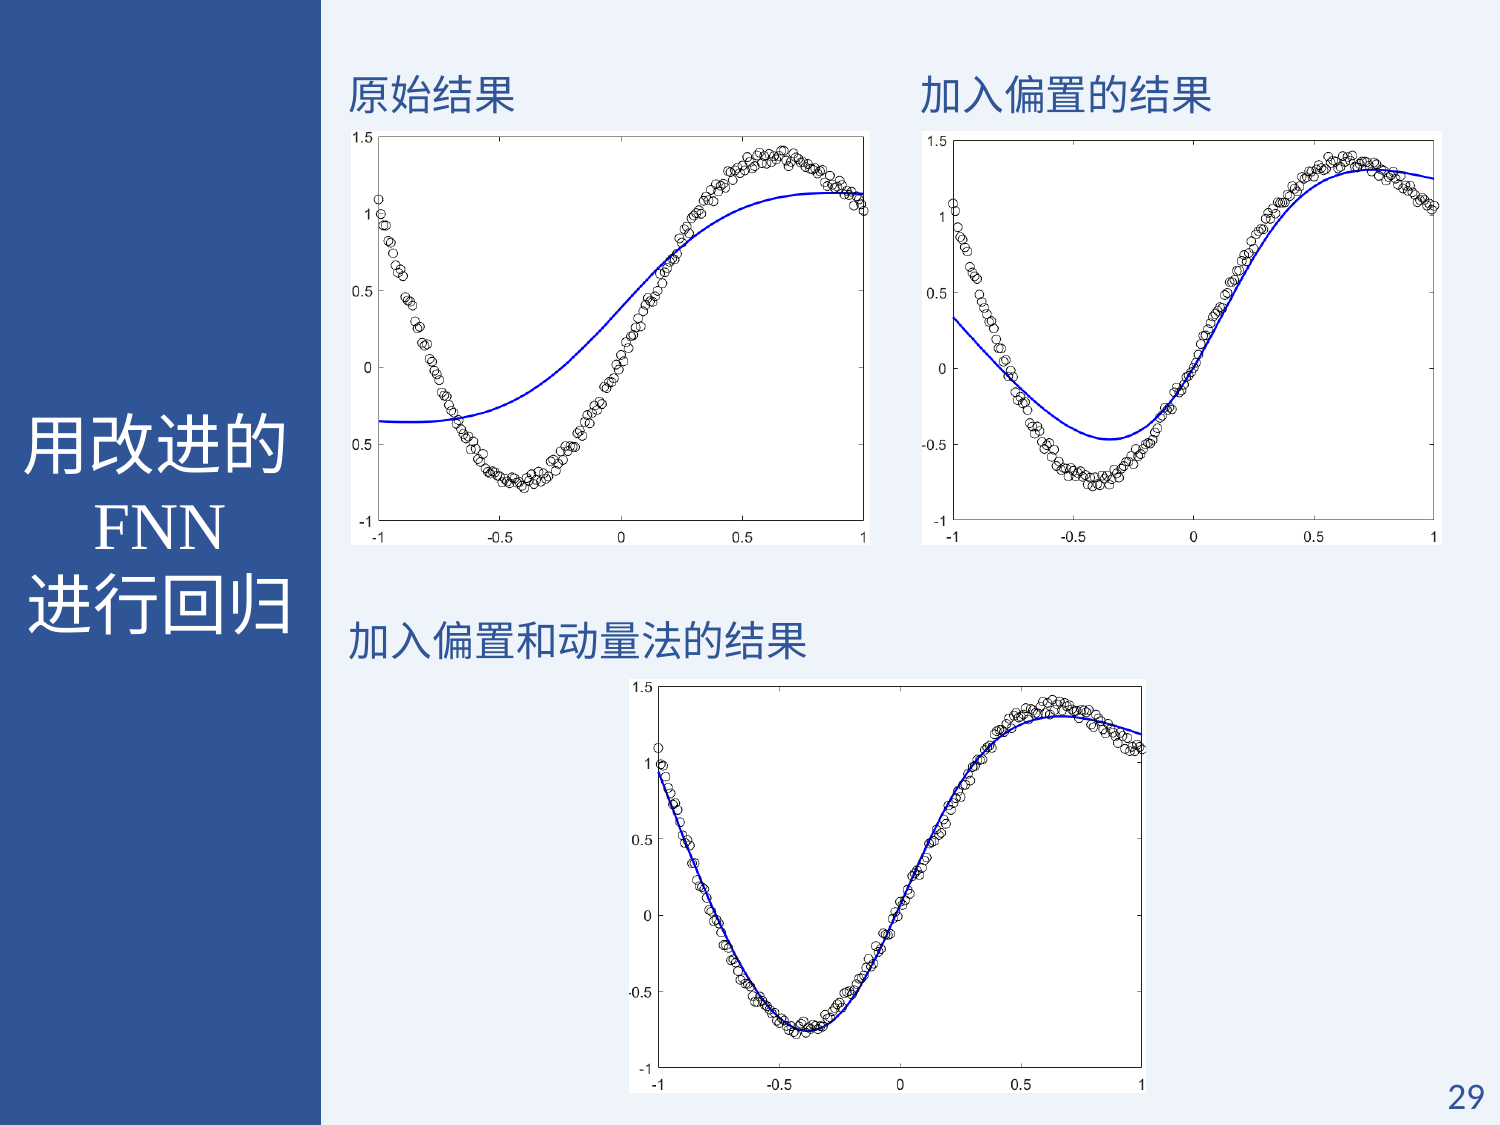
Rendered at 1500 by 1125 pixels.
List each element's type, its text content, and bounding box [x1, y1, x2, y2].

picture [350, 130, 870, 545]
picture [629, 679, 1147, 1093]
text_box 加入偏置和动量法的结果 [334, 606, 900, 672]
text_box 原始结果 [334, 61, 619, 126]
picture [922, 130, 1442, 545]
list 用改进的FNN 进行回归 [7, 164, 314, 961]
text_box 加入偏置的结果 [905, 61, 1326, 126]
